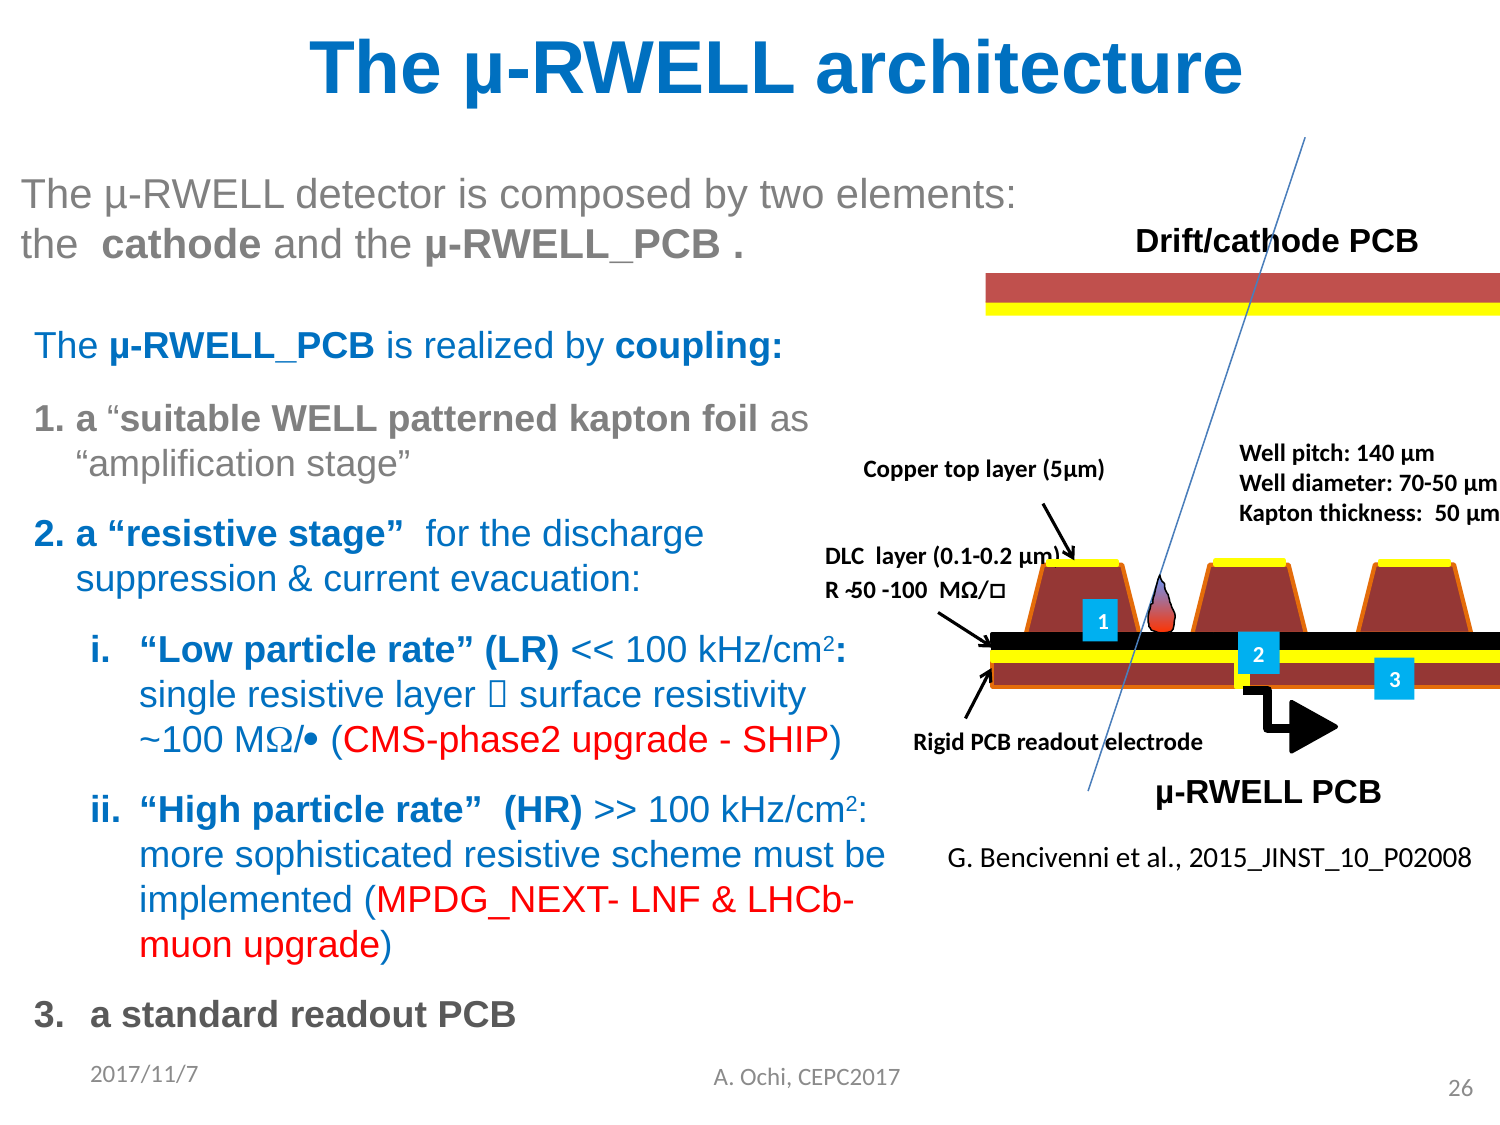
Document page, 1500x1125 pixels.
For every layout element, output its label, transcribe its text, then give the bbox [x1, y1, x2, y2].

slide_number 26 [1138, 1056, 1489, 1117]
footer A. Ochi, CEPC2017 [431, 1045, 1184, 1106]
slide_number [75, 1042, 425, 1103]
text_box The µ-RWELL architecture [295, 11, 1260, 115]
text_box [808, 136, 1500, 882]
text_box The µ-RWELL_PCB is realized by coupling: a “suitable WELL patterned kapton foil as “amplification stage” a “resistive stage” for the discharge suppression & current evacuation: “Low particle rate” (LR) << 100 kHz/cm2: single resistive layer  surface resistivity ~100 M/ (CMS-phase2 upgrade - SHIP) “High particle rate” (HR) >> 100 kHz/cm2: more sophisticated resistive scheme must be implemented (MPDG_NEXT- LNF & LHCb-muon upgrade) a standard readout PCB [20, 314, 904, 1042]
text_box The µ-RWELL detector is composed by two elements: the cathode and the µ-RWELL_PCB . [5, 159, 803, 275]
